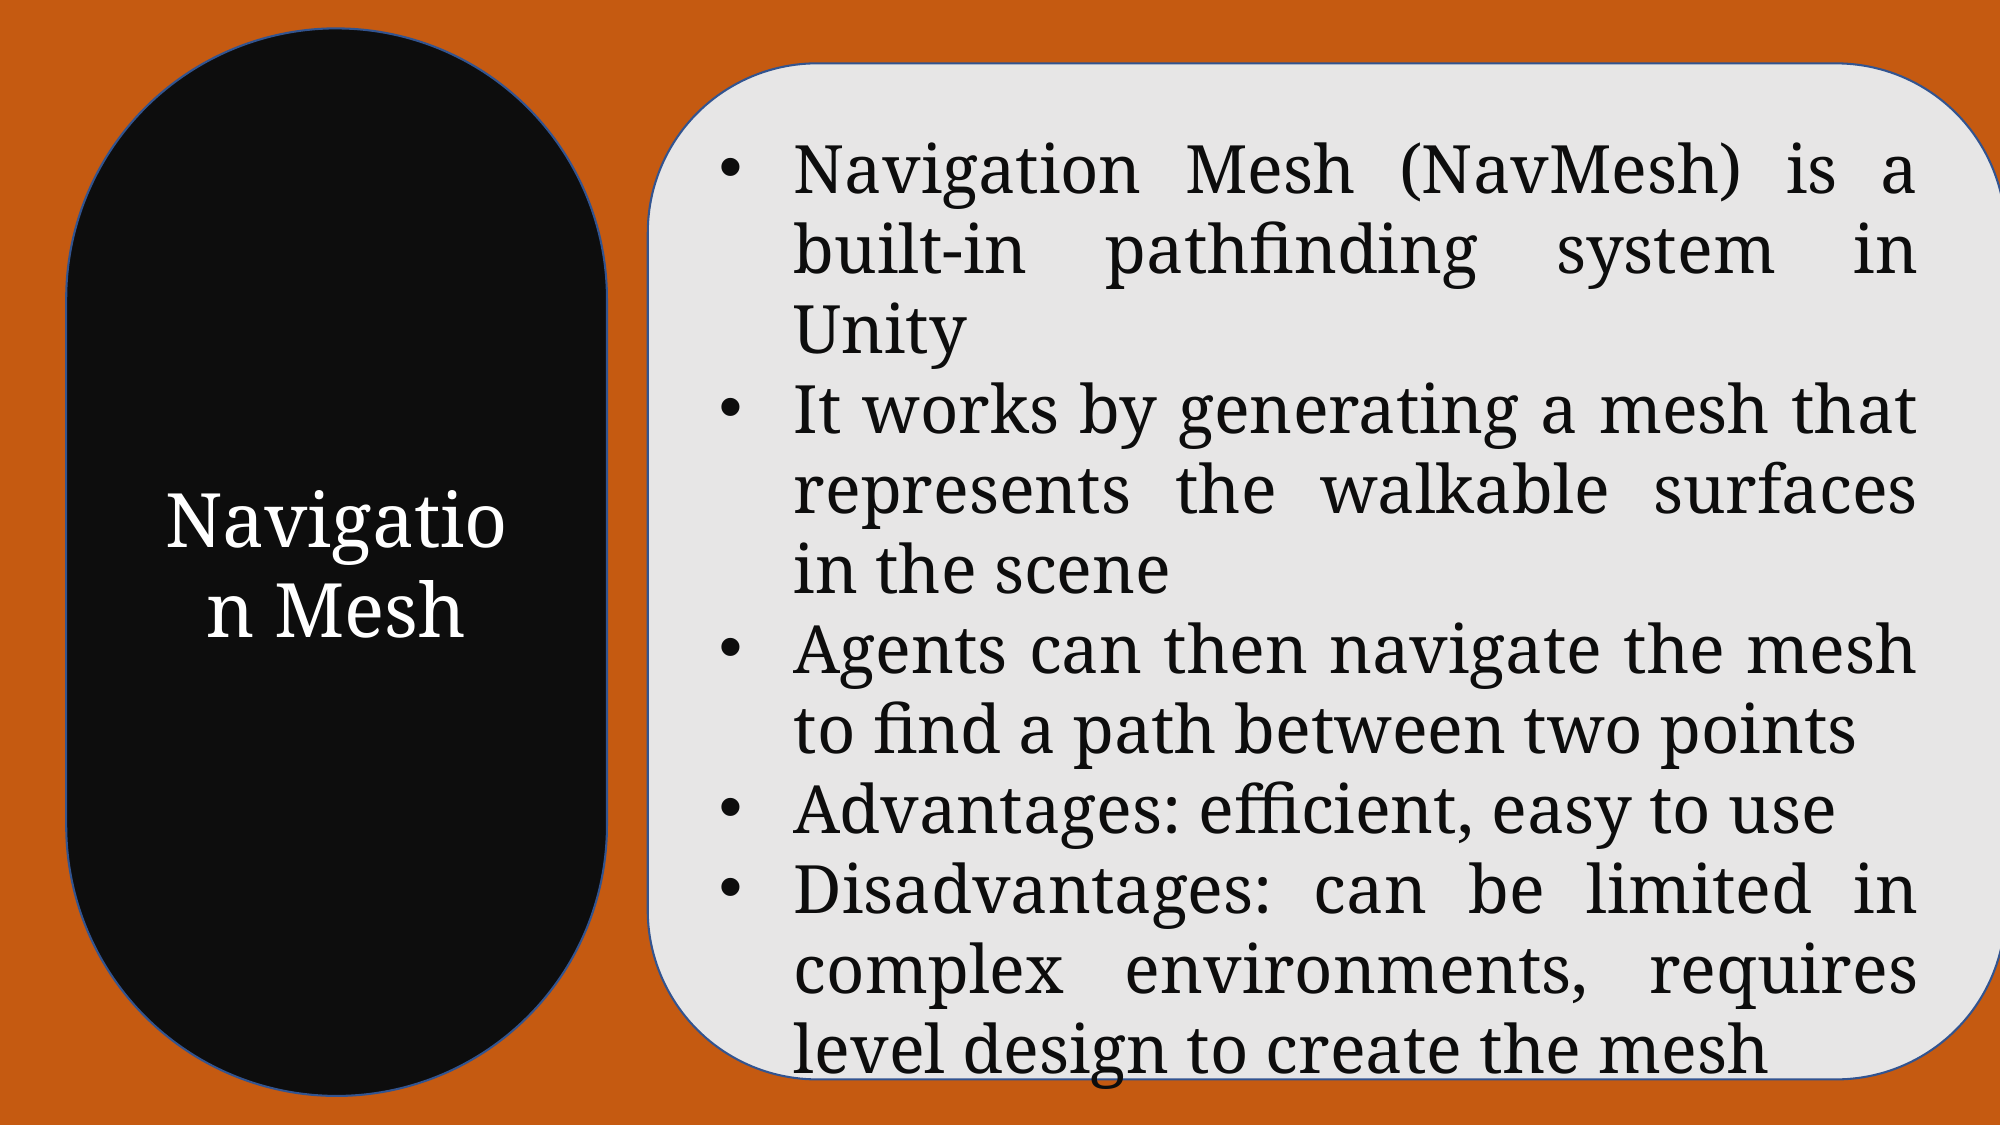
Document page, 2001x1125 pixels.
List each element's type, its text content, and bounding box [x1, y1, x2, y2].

text_box Navigation Mesh [65, 27, 609, 1097]
text_box Navigation Mesh (NavMesh) is a built-in pathfinding system in Unity It works by generating a mesh that represents the walkable surfaces in the scene Agents can then navigate the mesh to find a path between two points Advantages: efficient, easy to use Disadvantages: can be limited in complex environments, requires level design to create the mesh [704, 119, 1934, 1094]
text_box [646, 62, 2000, 1050]
text_box [0, 0, 2000, 1125]
